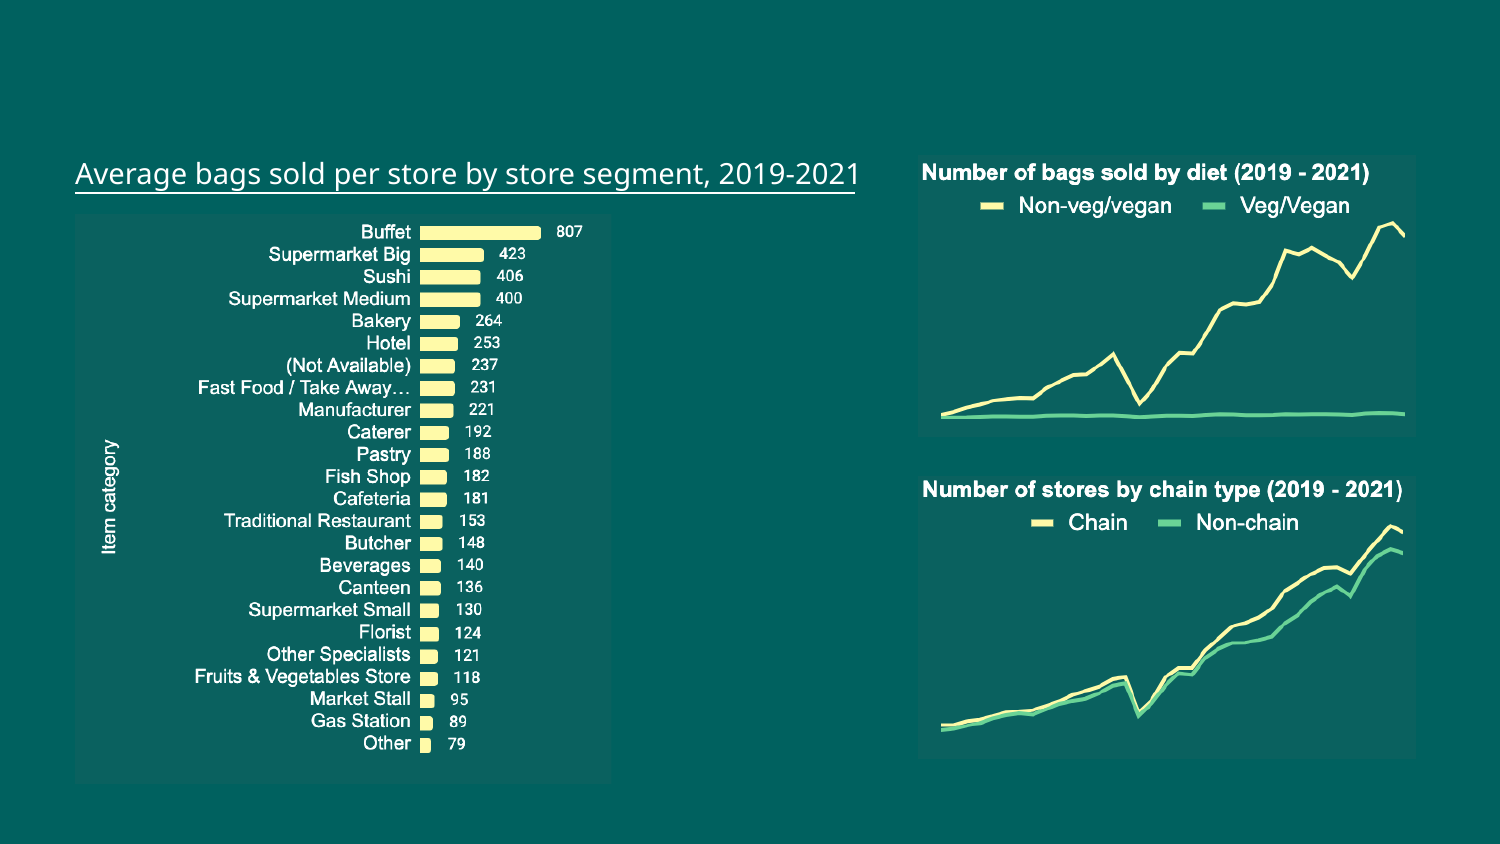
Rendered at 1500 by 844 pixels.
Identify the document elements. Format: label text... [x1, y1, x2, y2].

picture [74, 214, 612, 785]
text_box Average bags sold per store by store segment, 2019-2021 [75, 155, 879, 191]
picture [918, 476, 1416, 759]
picture [918, 155, 1416, 437]
